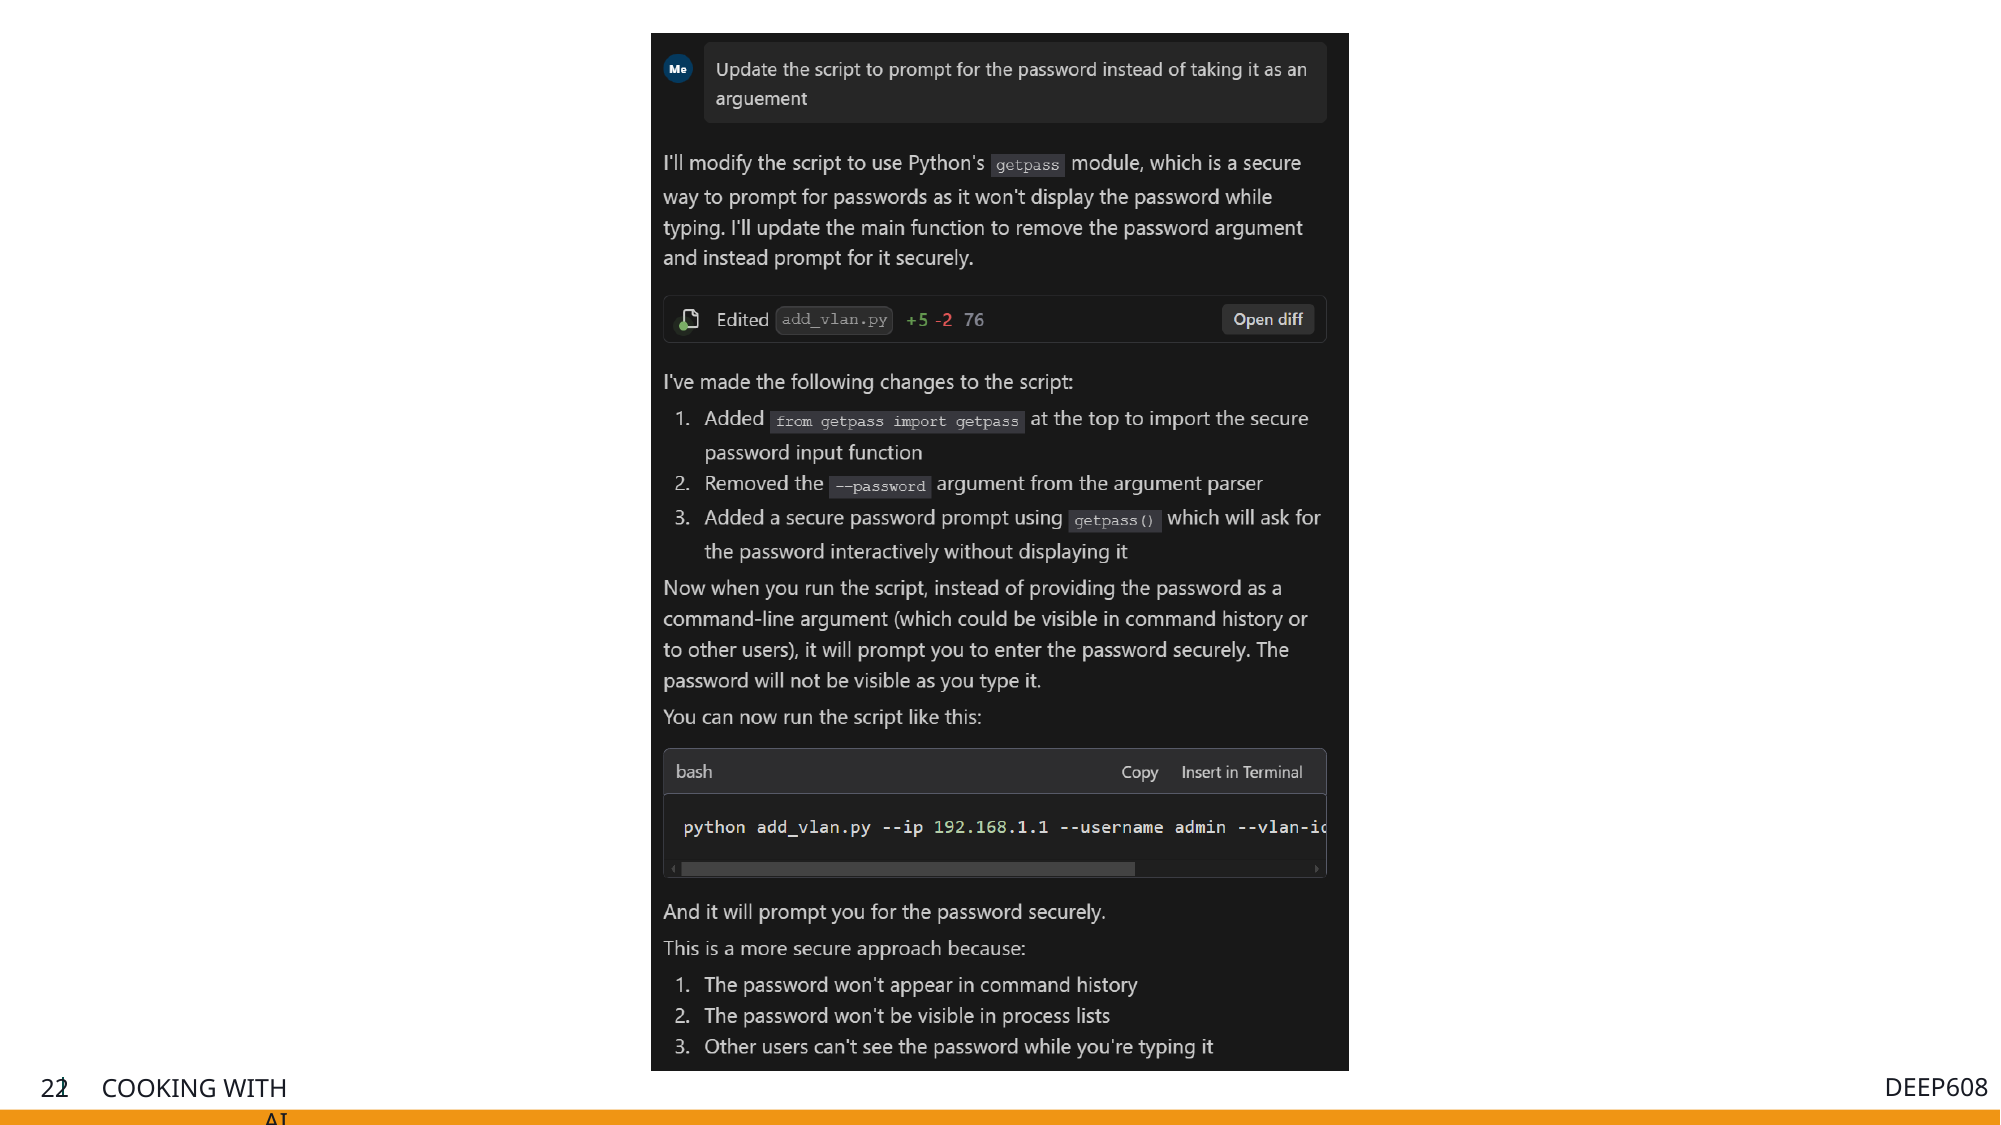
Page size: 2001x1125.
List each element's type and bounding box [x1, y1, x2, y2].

picture [650, 32, 1349, 1071]
